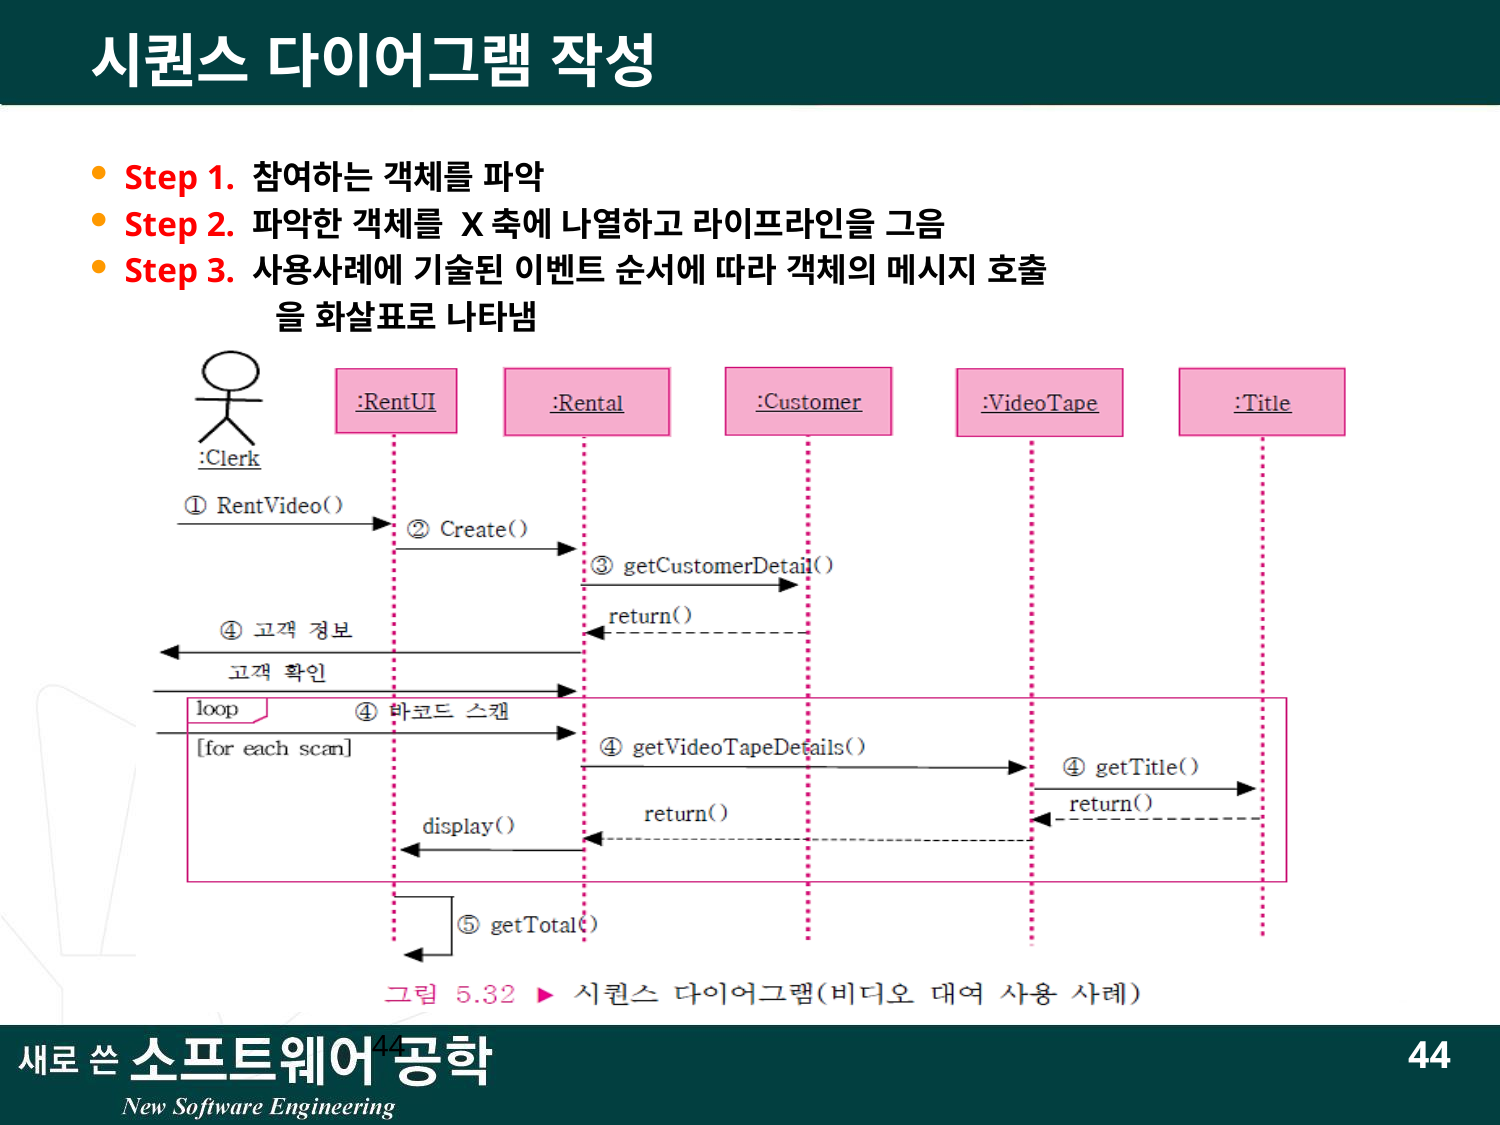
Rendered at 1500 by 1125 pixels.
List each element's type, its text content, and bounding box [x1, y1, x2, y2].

list Step 1. 참여하는 객체를 파악 Step 2. 파악한 객체를 X축에 나열하고 라이프라인을 그음 Step 3. 사용사례에 기술된 이벤트 순서에 따라 객체의 메시지 호출 을 화살표로 나타냄 [74, 148, 1426, 1006]
picture [0, 0, 1500, 1125]
slide_number 44 [70, 1019, 421, 1098]
title 시퀀스 다이어그램 작성 [74, 13, 1426, 106]
